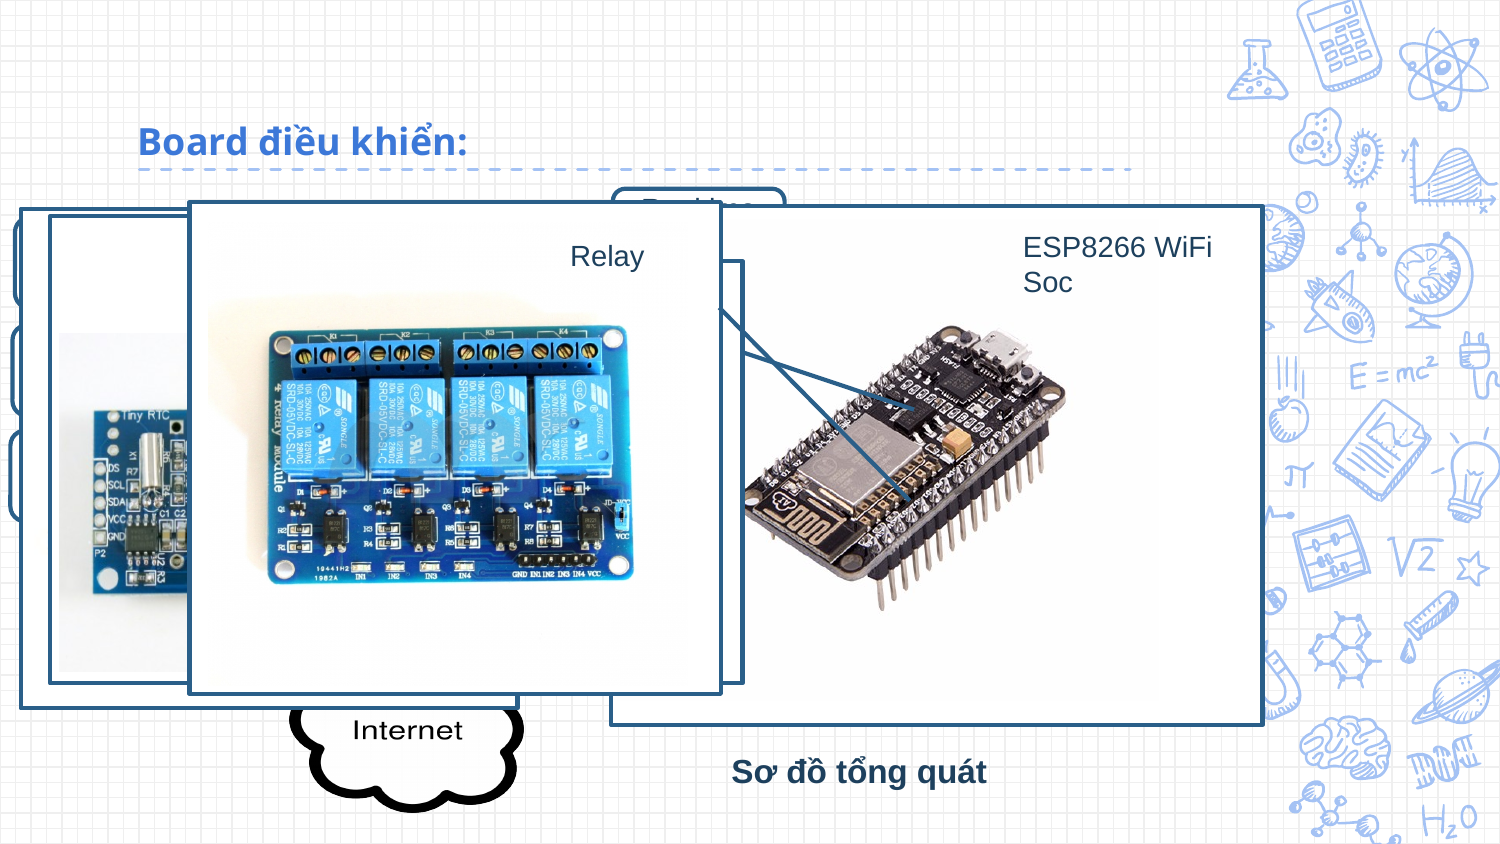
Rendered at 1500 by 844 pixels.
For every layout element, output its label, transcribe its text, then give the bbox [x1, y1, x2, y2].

text_box [187, 681, 283, 696]
text_box [187, 200, 723, 331]
text_box Realtime Clock [610, 186, 787, 204]
text_box [48, 214, 187, 373]
text_box Sơ đồ tổng quát [716, 742, 1003, 798]
text_box [19, 207, 284, 710]
text_box Cảm biến ánh sáng [10, 325, 19, 416]
text_box Cảm biến nồng độ dung dịch [8, 429, 19, 523]
text_box Cảm biến nhiệt độ, độ ẩm [12, 219, 19, 307]
title Board điều khiển: [122, 36, 1130, 178]
text_box ESP8266 WiFi Soc [1161, 220, 1249, 306]
text_box [48, 675, 187, 685]
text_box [692, 268, 724, 647]
picture [34, 219, 1159, 813]
text_box [609, 204, 1265, 727]
